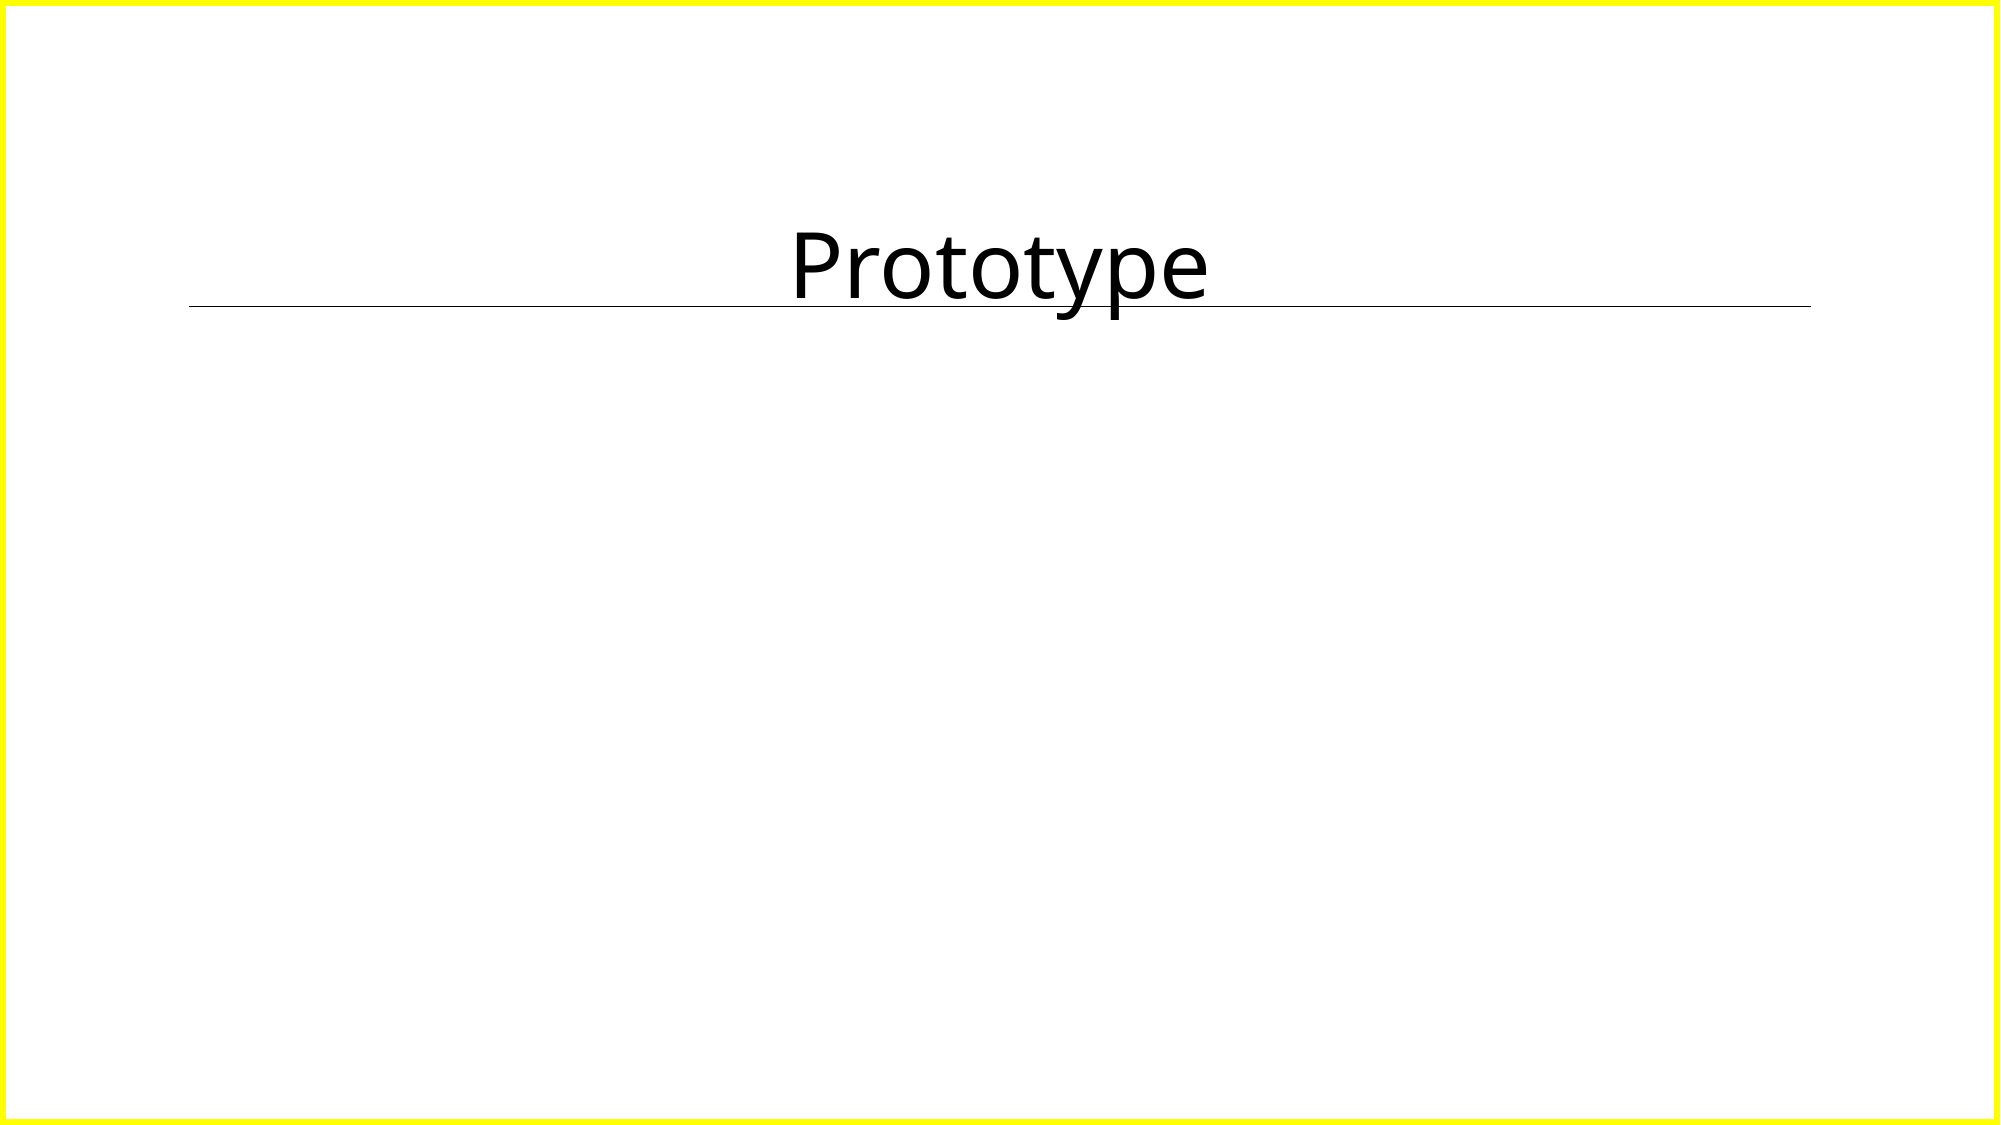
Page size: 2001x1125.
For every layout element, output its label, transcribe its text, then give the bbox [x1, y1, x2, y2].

text_box Prototype [249, 0, 1750, 297]
text_box [0, 0, 2000, 1125]
